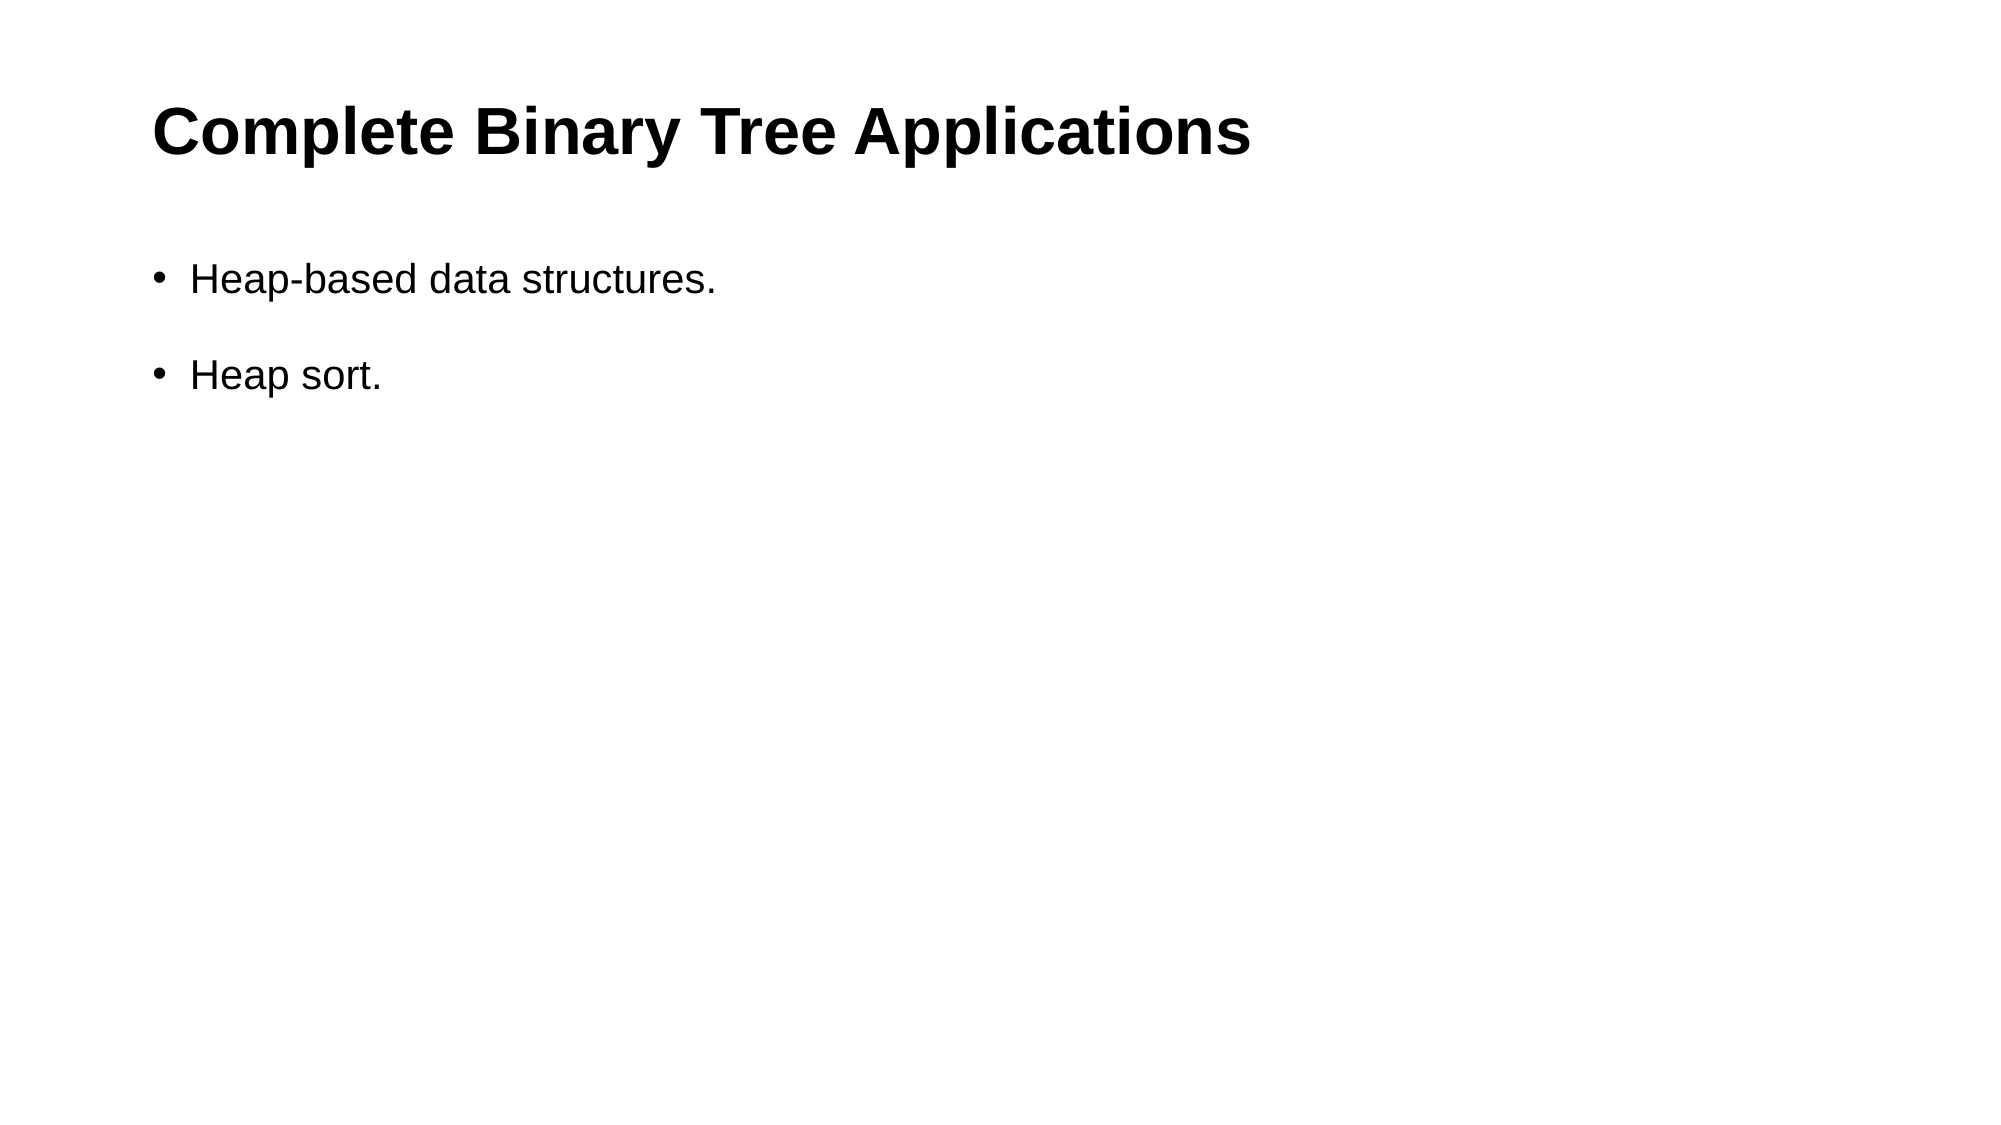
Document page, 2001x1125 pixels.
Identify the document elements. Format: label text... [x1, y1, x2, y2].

list Heap-based data structures. Heap sort. [137, 219, 1863, 1014]
title Complete Binary Tree Applications [137, 59, 1863, 206]
